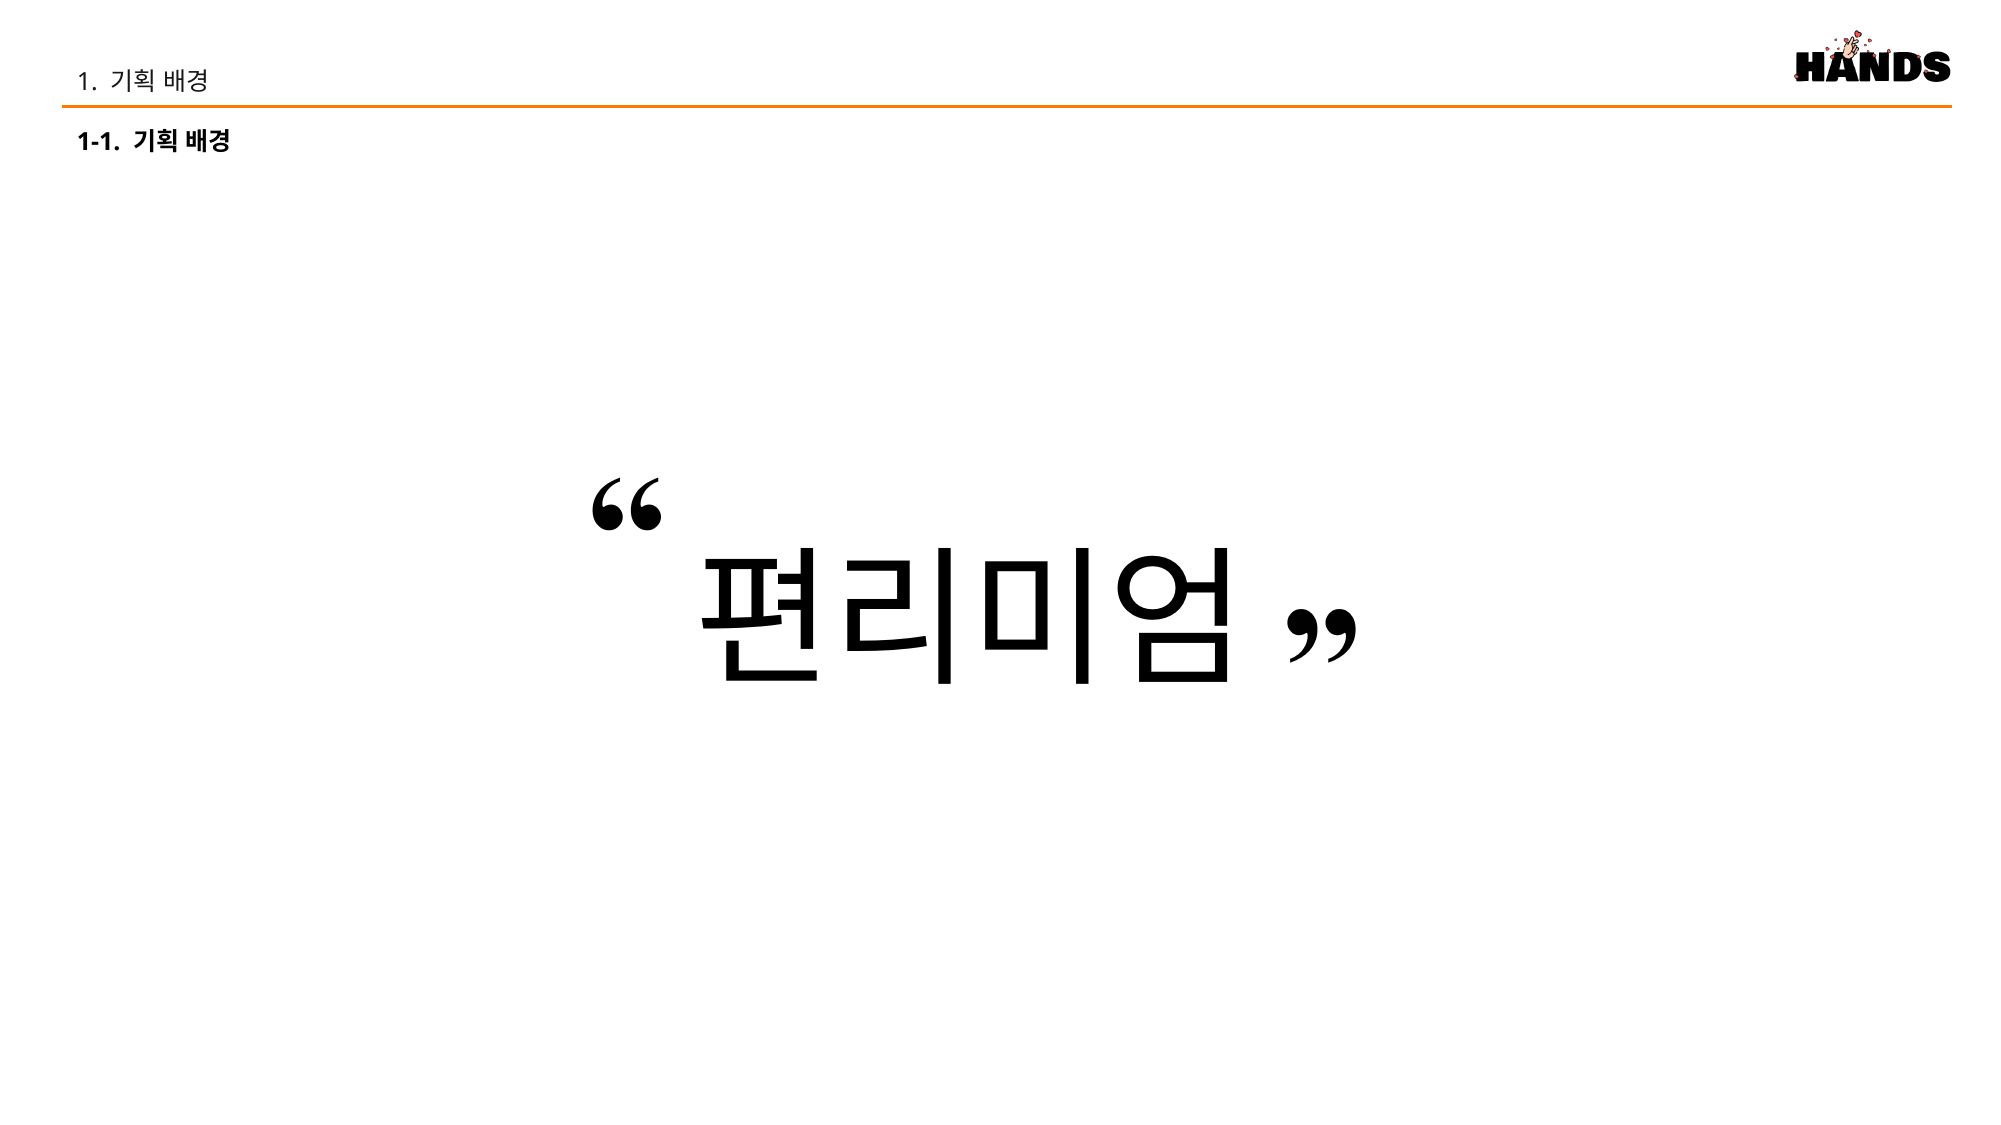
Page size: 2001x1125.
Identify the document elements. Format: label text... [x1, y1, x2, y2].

picture [1286, 608, 1356, 663]
text_box 1-1. 기획 배경 [62, 117, 312, 163]
text_box 편리미엄 [402, 424, 1539, 710]
picture [1793, 30, 1953, 85]
text_box 1. 기획 배경 [62, 58, 312, 104]
picture [592, 477, 662, 531]
